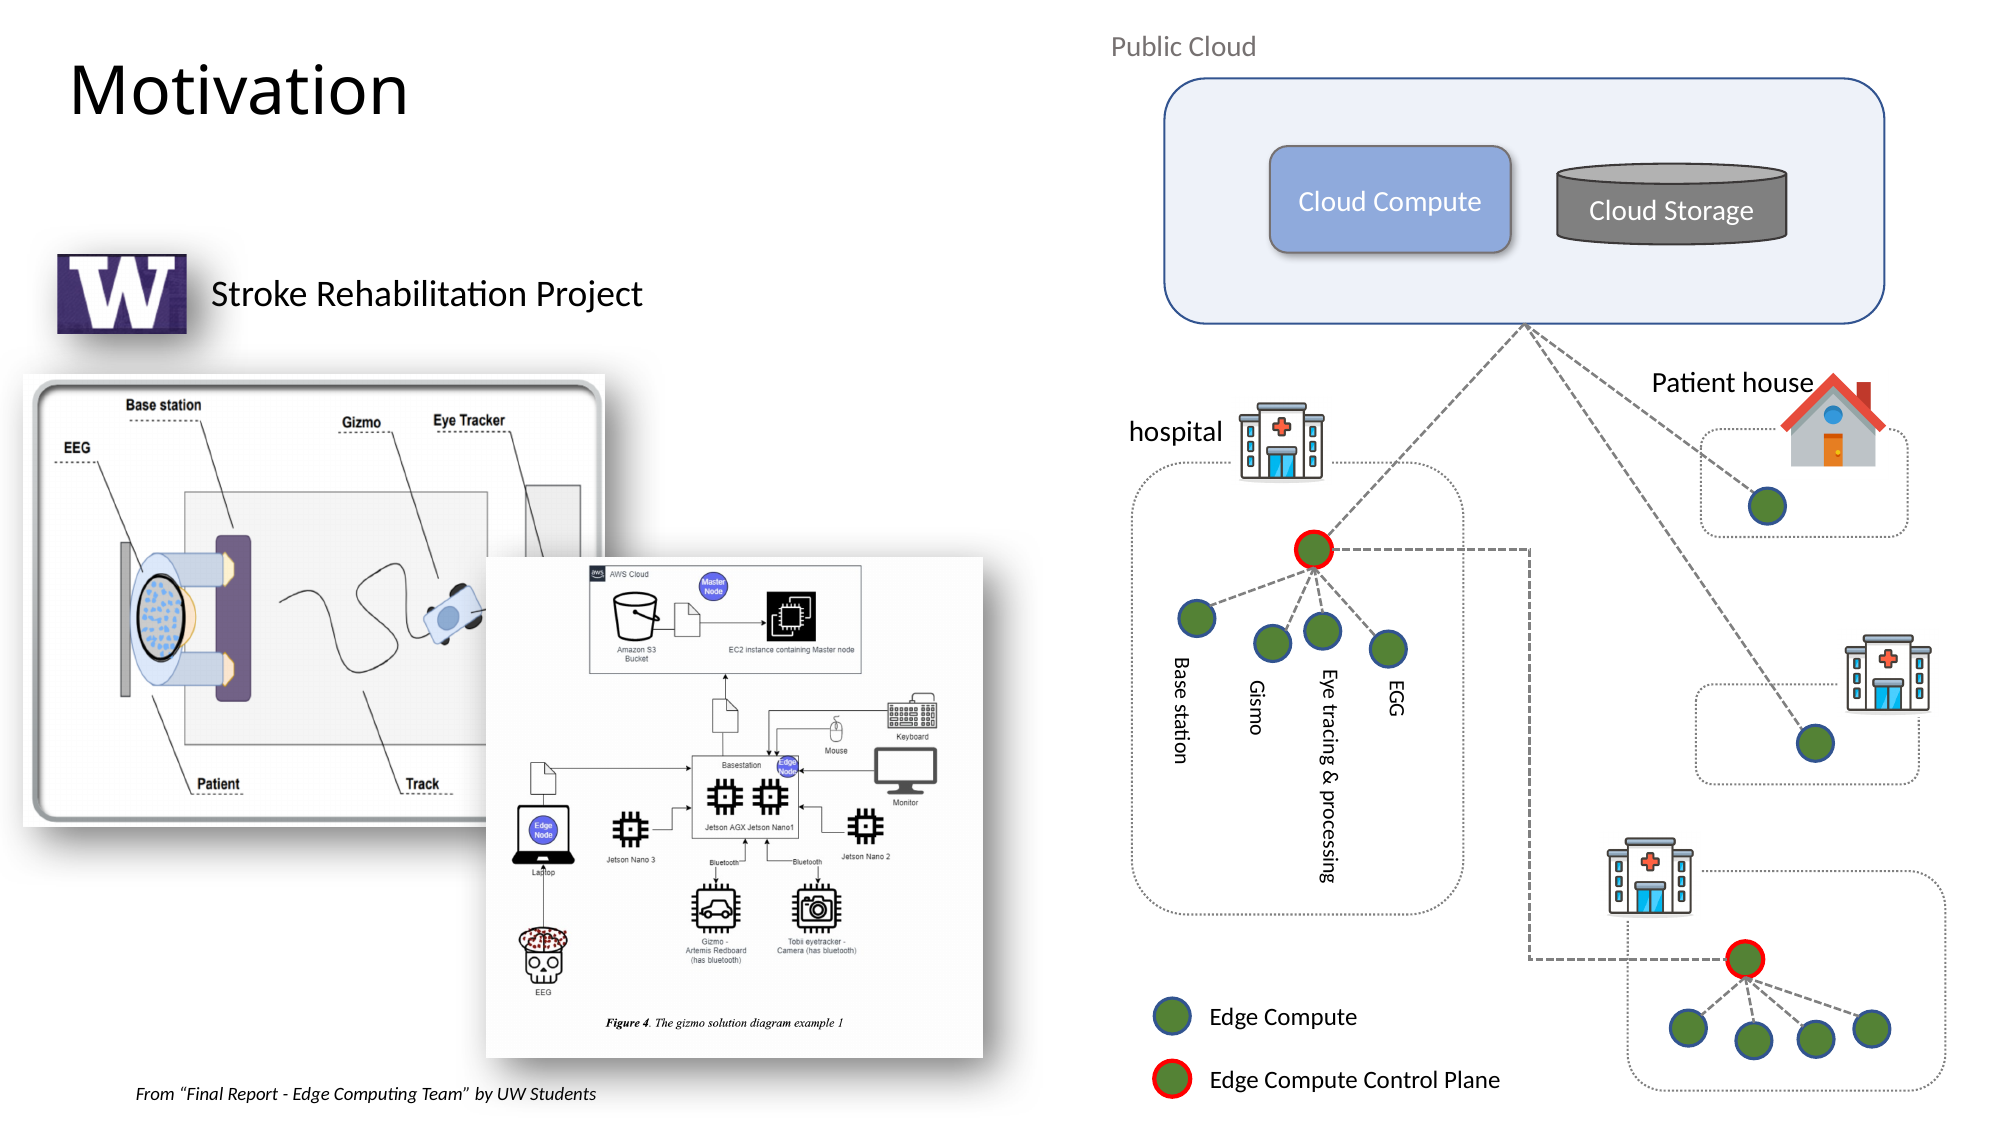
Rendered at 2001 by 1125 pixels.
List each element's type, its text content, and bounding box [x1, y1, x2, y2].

title Motivation [53, 47, 657, 137]
picture [23, 374, 983, 1058]
text_box From “Final Report - Edge Computing Team” by UW Students [121, 1074, 612, 1112]
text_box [1094, 19, 1946, 1102]
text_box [57, 254, 662, 334]
